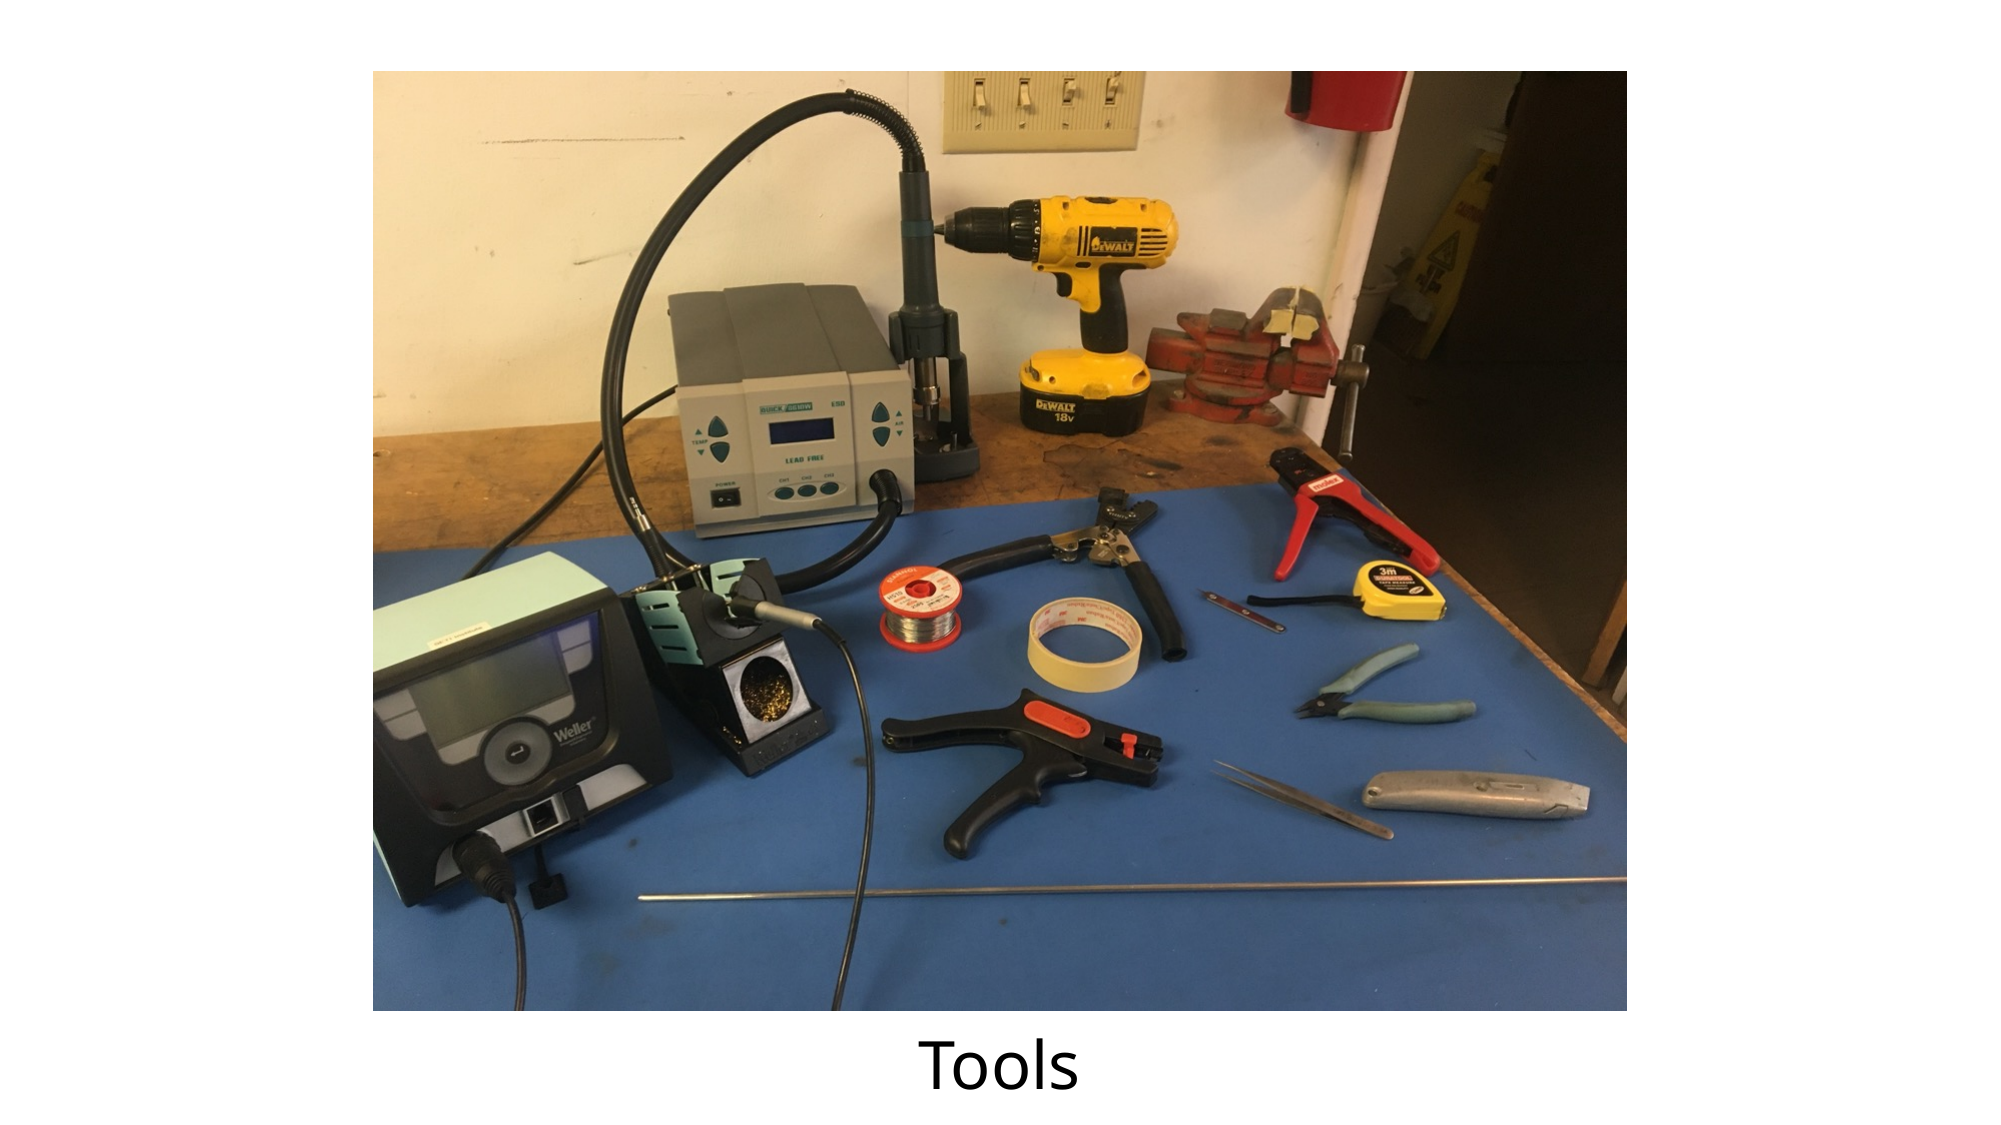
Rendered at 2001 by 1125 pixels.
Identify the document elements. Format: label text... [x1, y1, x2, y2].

picture [373, 71, 1627, 1011]
title Tools [364, 977, 1636, 1125]
